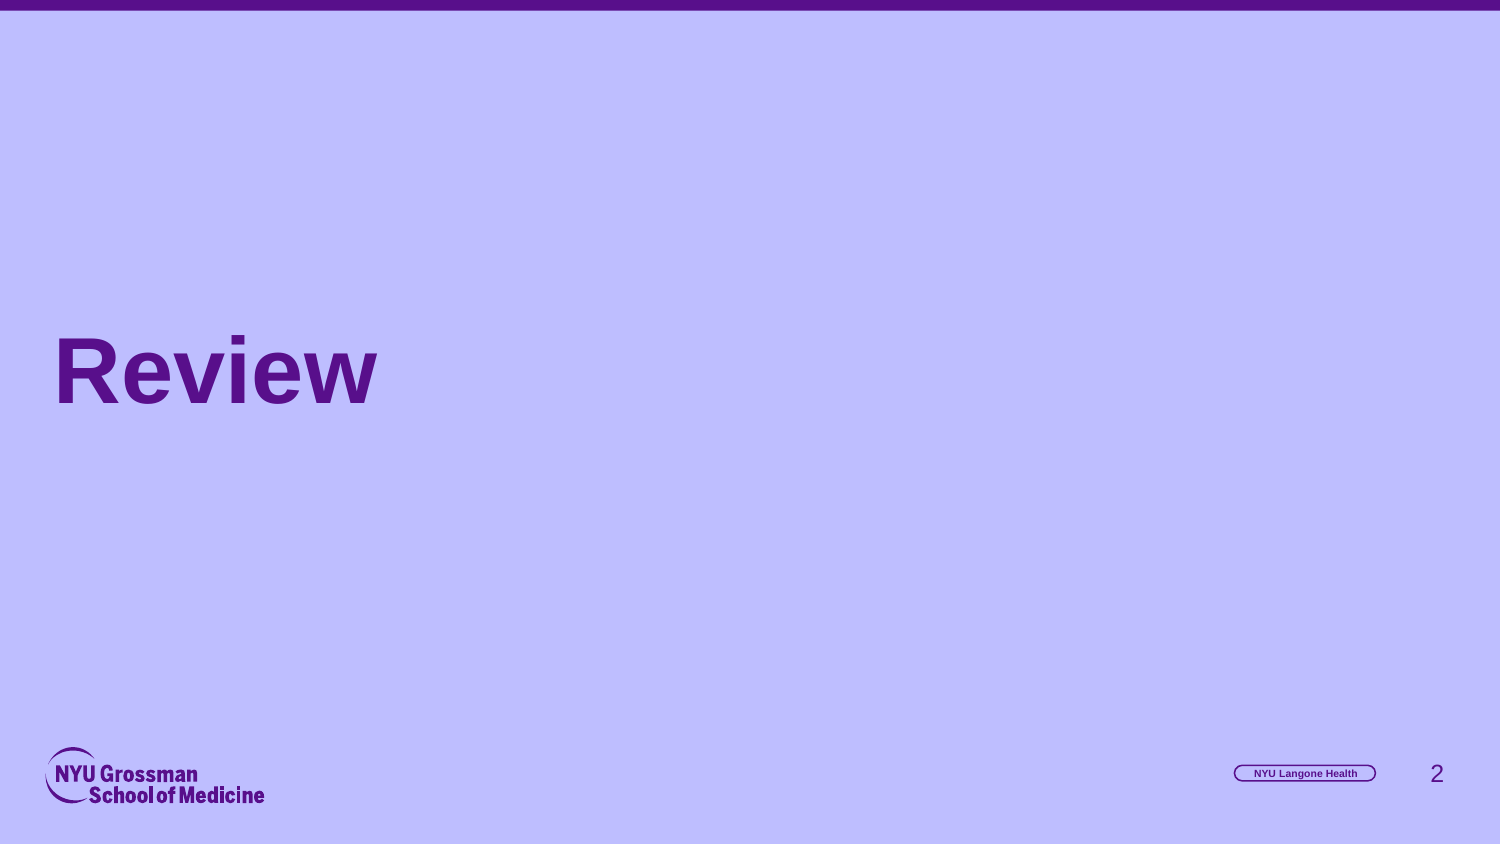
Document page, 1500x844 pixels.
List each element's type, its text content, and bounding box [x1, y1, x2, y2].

slide_number ‹#› [1397, 761, 1445, 785]
title Review [53, 50, 939, 423]
footer NYU Langone Health [1233, 764, 1377, 782]
